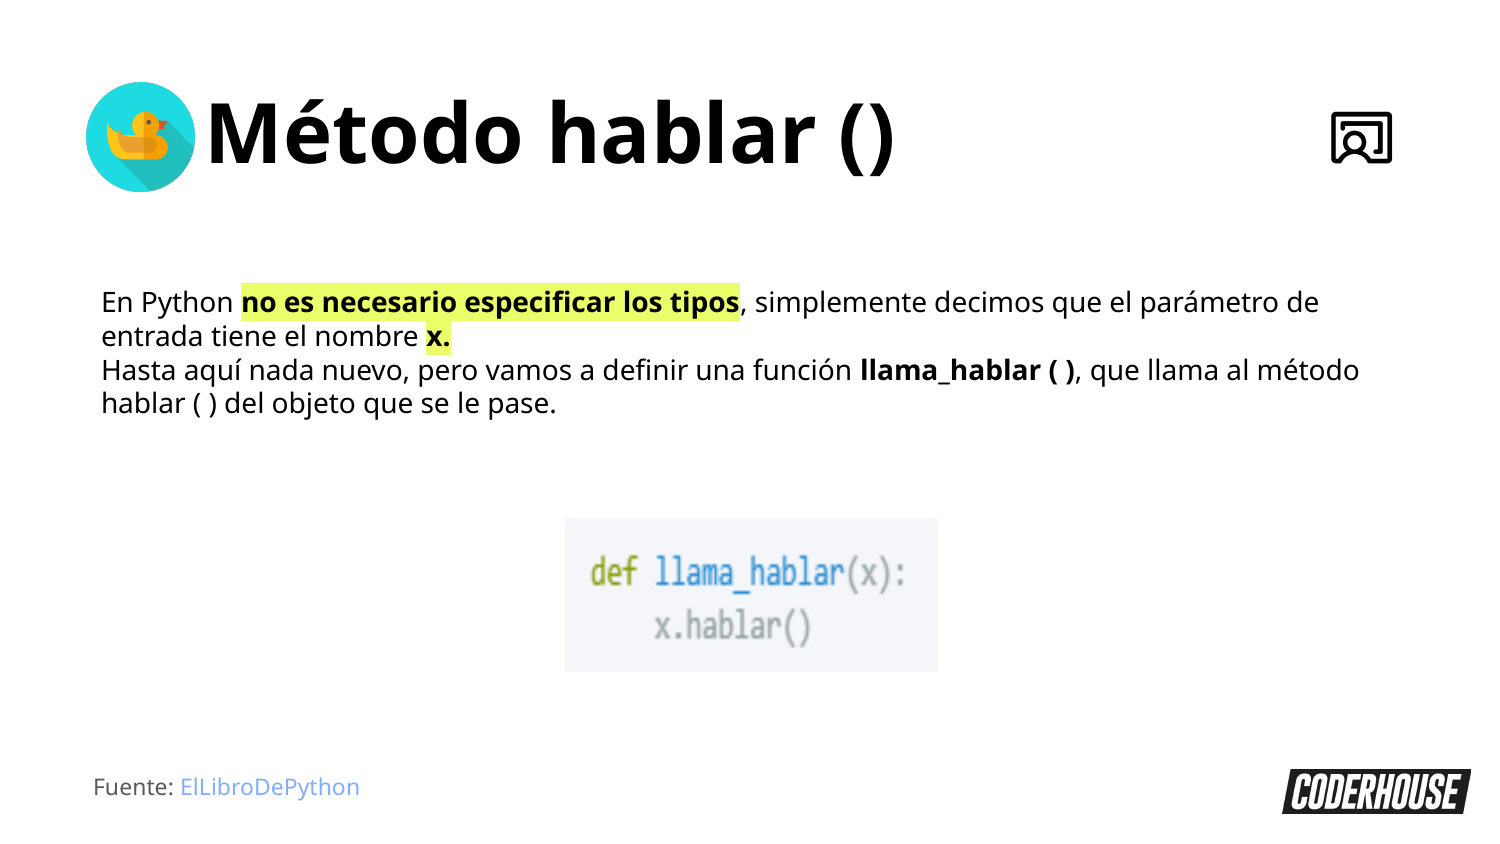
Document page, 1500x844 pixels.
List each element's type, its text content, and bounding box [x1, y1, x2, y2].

text_box Método hablar () [190, 76, 972, 197]
picture [1281, 769, 1471, 814]
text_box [1300, 76, 1423, 199]
text_box En Python no es necesario especificar los tipos, simplemente decimos que el parámetro de entrada tiene el nombre x. Hasta aquí nada nuevo, pero vamos a definir una función llama_hablar ( ), que llama al método hablar ( ) del objeto que se le pase. [86, 269, 1380, 435]
picture [561, 517, 939, 672]
text_box Fuente: ElLibroDePython [78, 753, 571, 819]
picture [85, 82, 196, 192]
